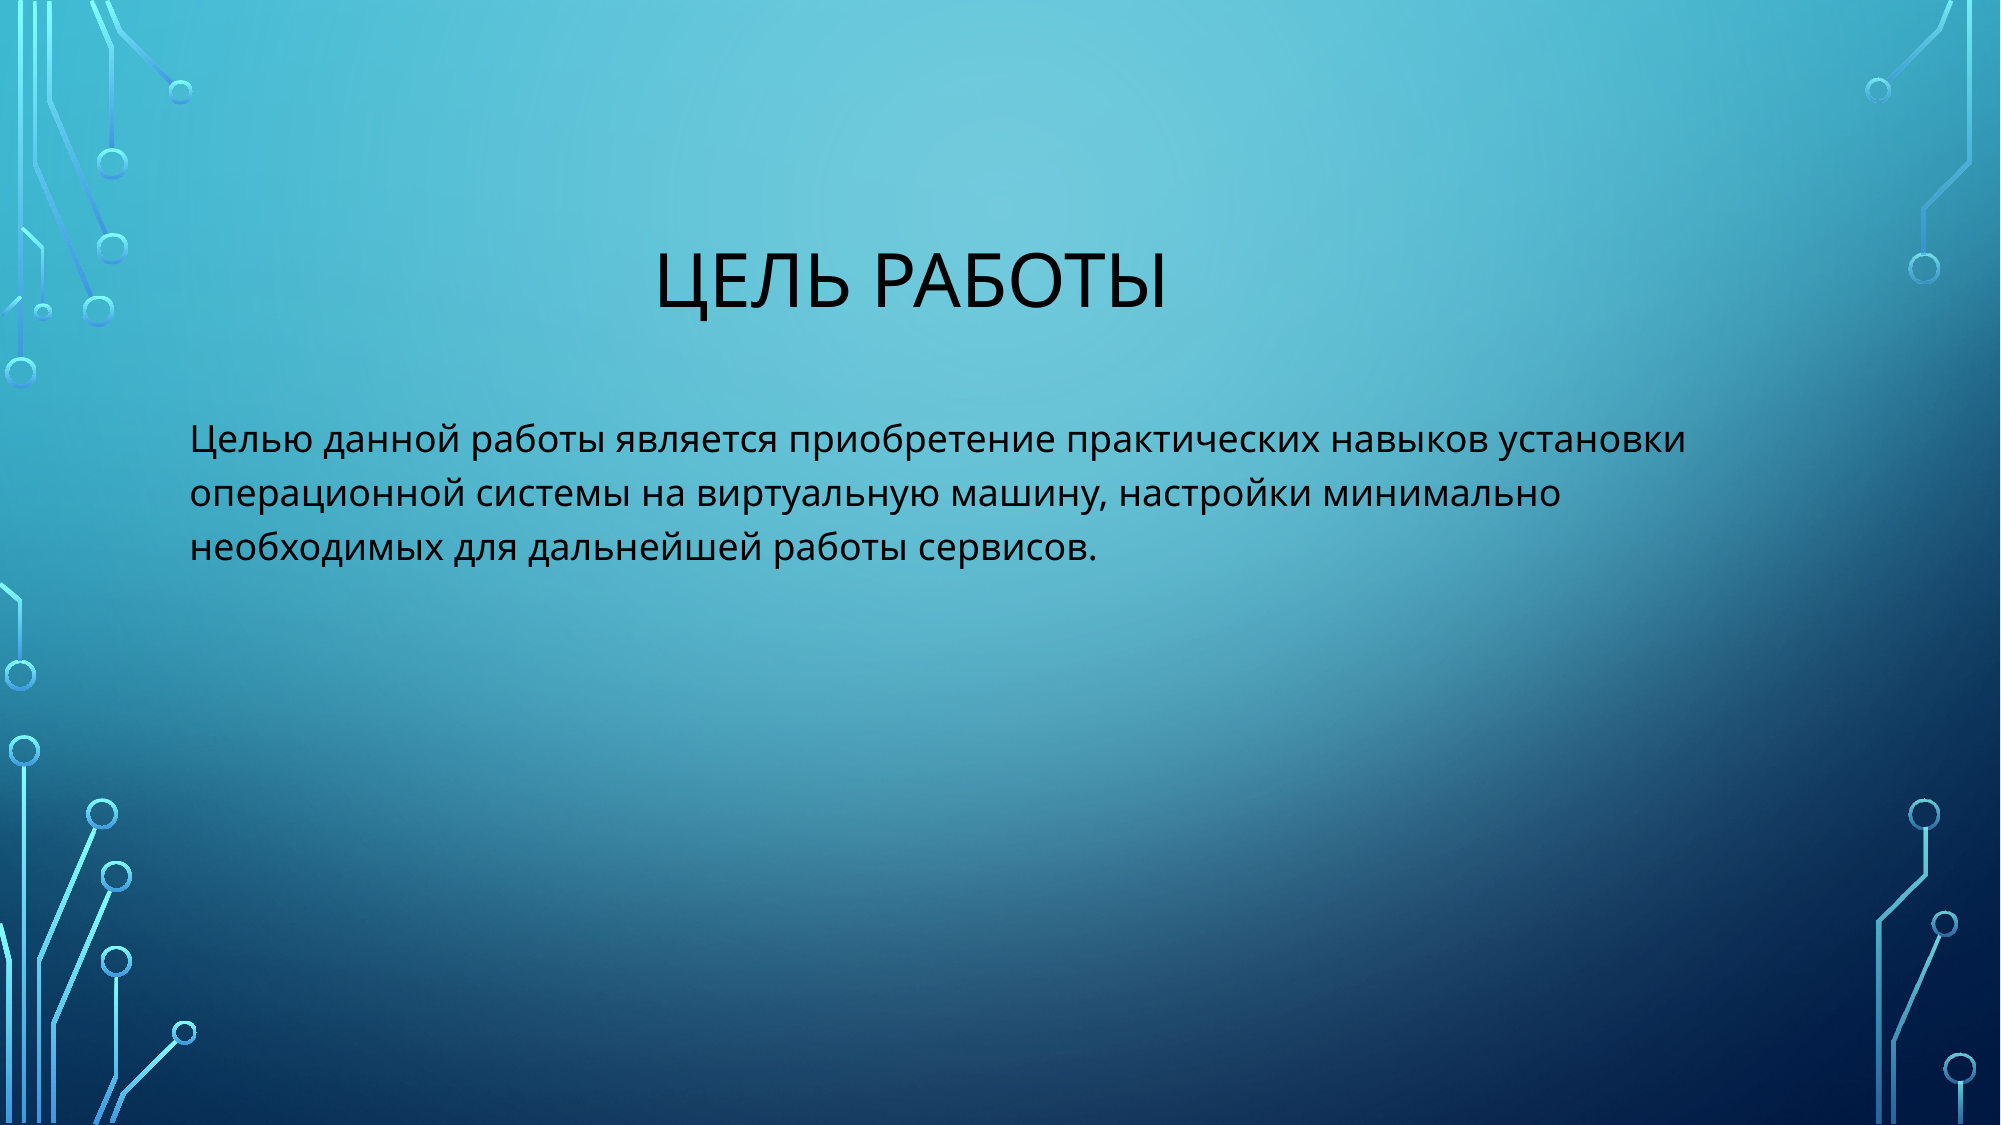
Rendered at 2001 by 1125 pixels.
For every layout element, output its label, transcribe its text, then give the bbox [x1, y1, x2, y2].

title Цель работы [638, 154, 2000, 413]
list Целью данной работы является приобретение практических навыков установки операционной системы на виртуальную машину, настройки минимально необходимых для дальнейшей работы сервисов. [174, 328, 1799, 647]
